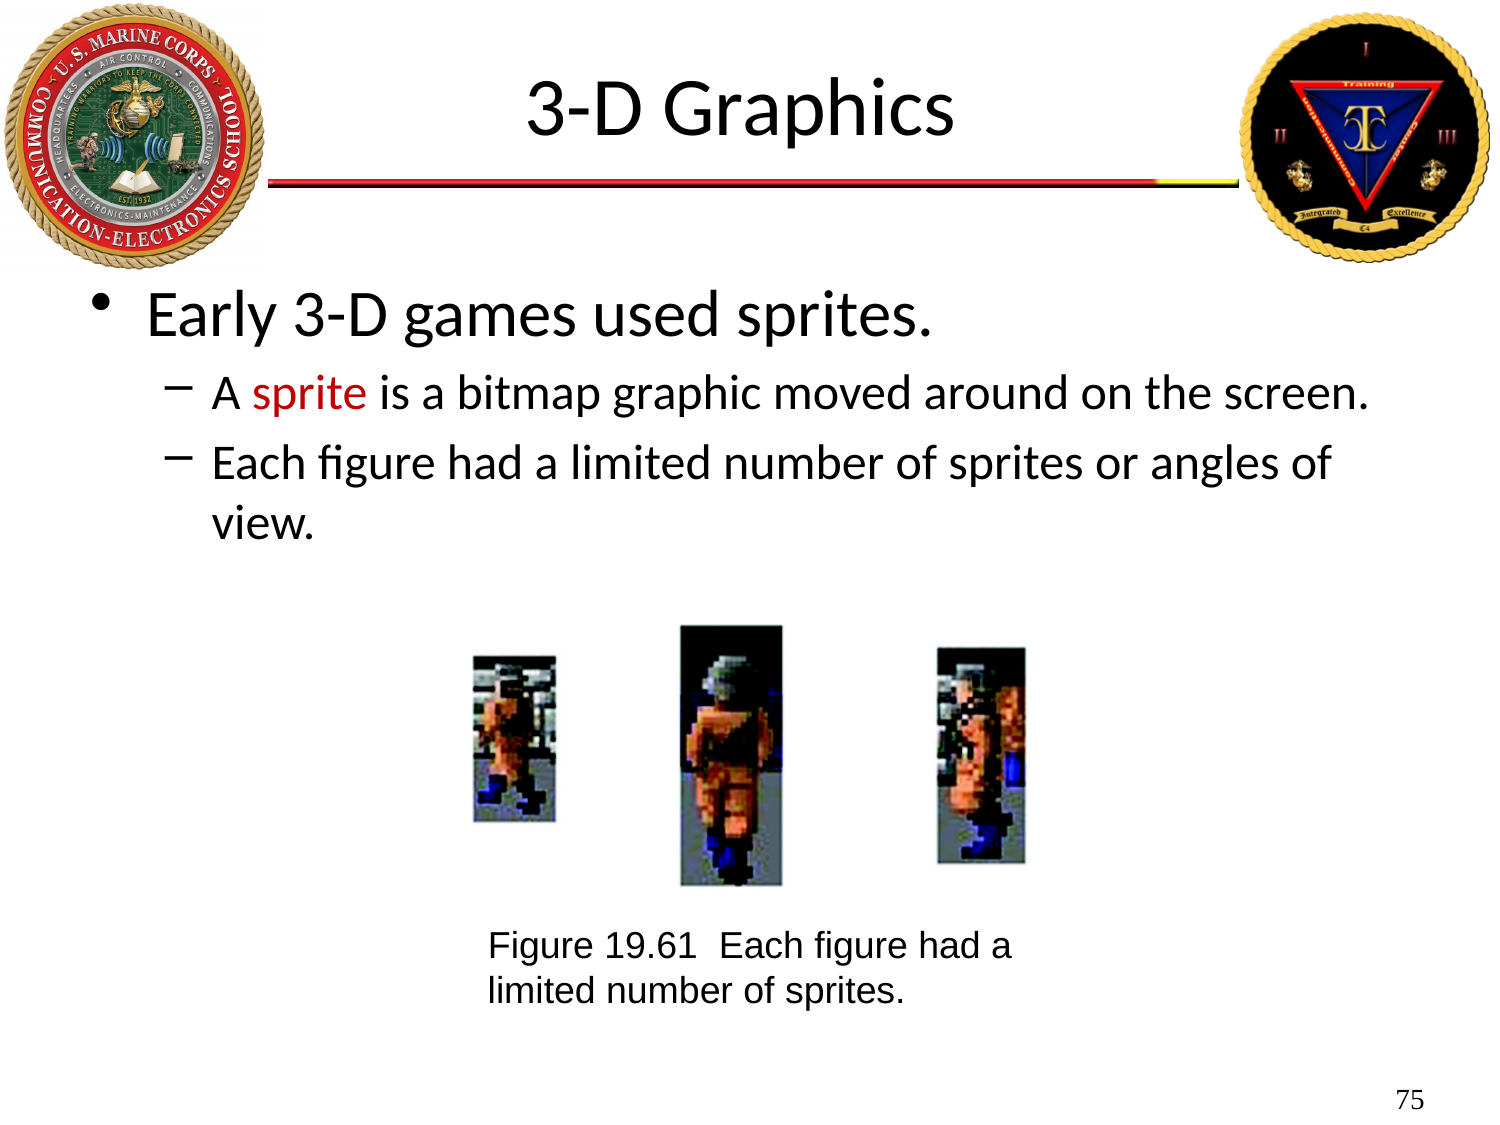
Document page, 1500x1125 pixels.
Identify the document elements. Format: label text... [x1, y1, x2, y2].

title 3-D Graphics [75, 45, 1425, 233]
picture [1239, 12, 1490, 263]
text_box Figure 19.61 Each figure had a limited number of sprites. [472, 917, 1027, 1019]
picture [472, 624, 1028, 888]
picture [0, 0, 268, 274]
list Early 3-D games used sprites. A sprite is a bitmap graphic moved around on the screen. Each figure had a limited number of sprites or angles of view. [75, 262, 1425, 1005]
